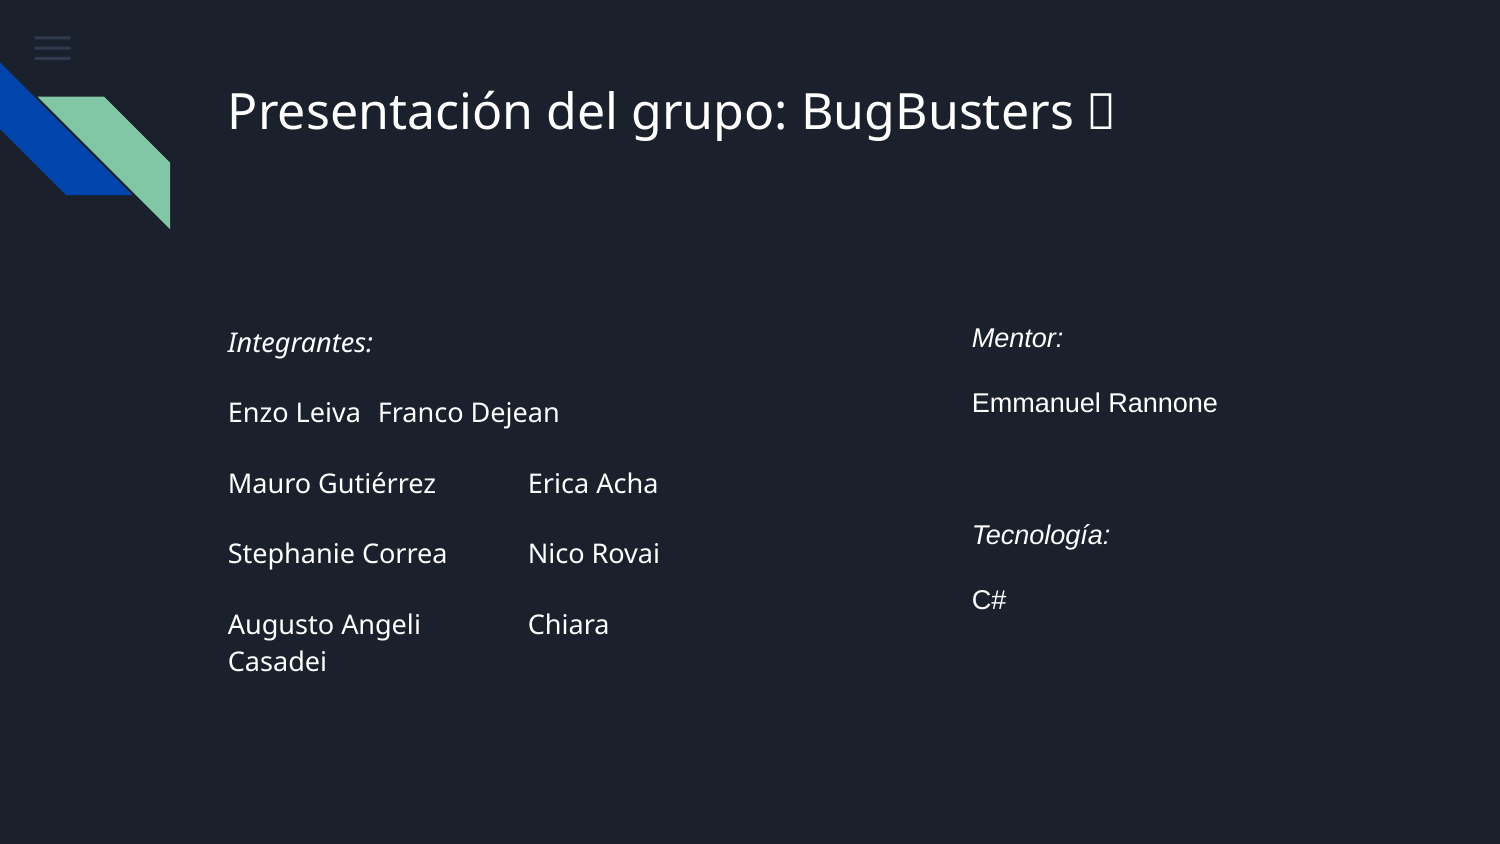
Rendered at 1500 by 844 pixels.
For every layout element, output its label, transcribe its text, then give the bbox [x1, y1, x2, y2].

text_box Mentor: Emmanuel Rannone [956, 305, 1368, 412]
title Presentación del grupo: BugBusters 🐜 [212, 64, 1368, 215]
text_box Tecnología: C# [956, 502, 1368, 609]
list Integrantes: Enzo Leiva Franco Dejean Mauro Gutiérrez Erica Acha Stephanie Correa Nico Rovai Augusto Angeli Chiara Casadei [212, 305, 684, 676]
